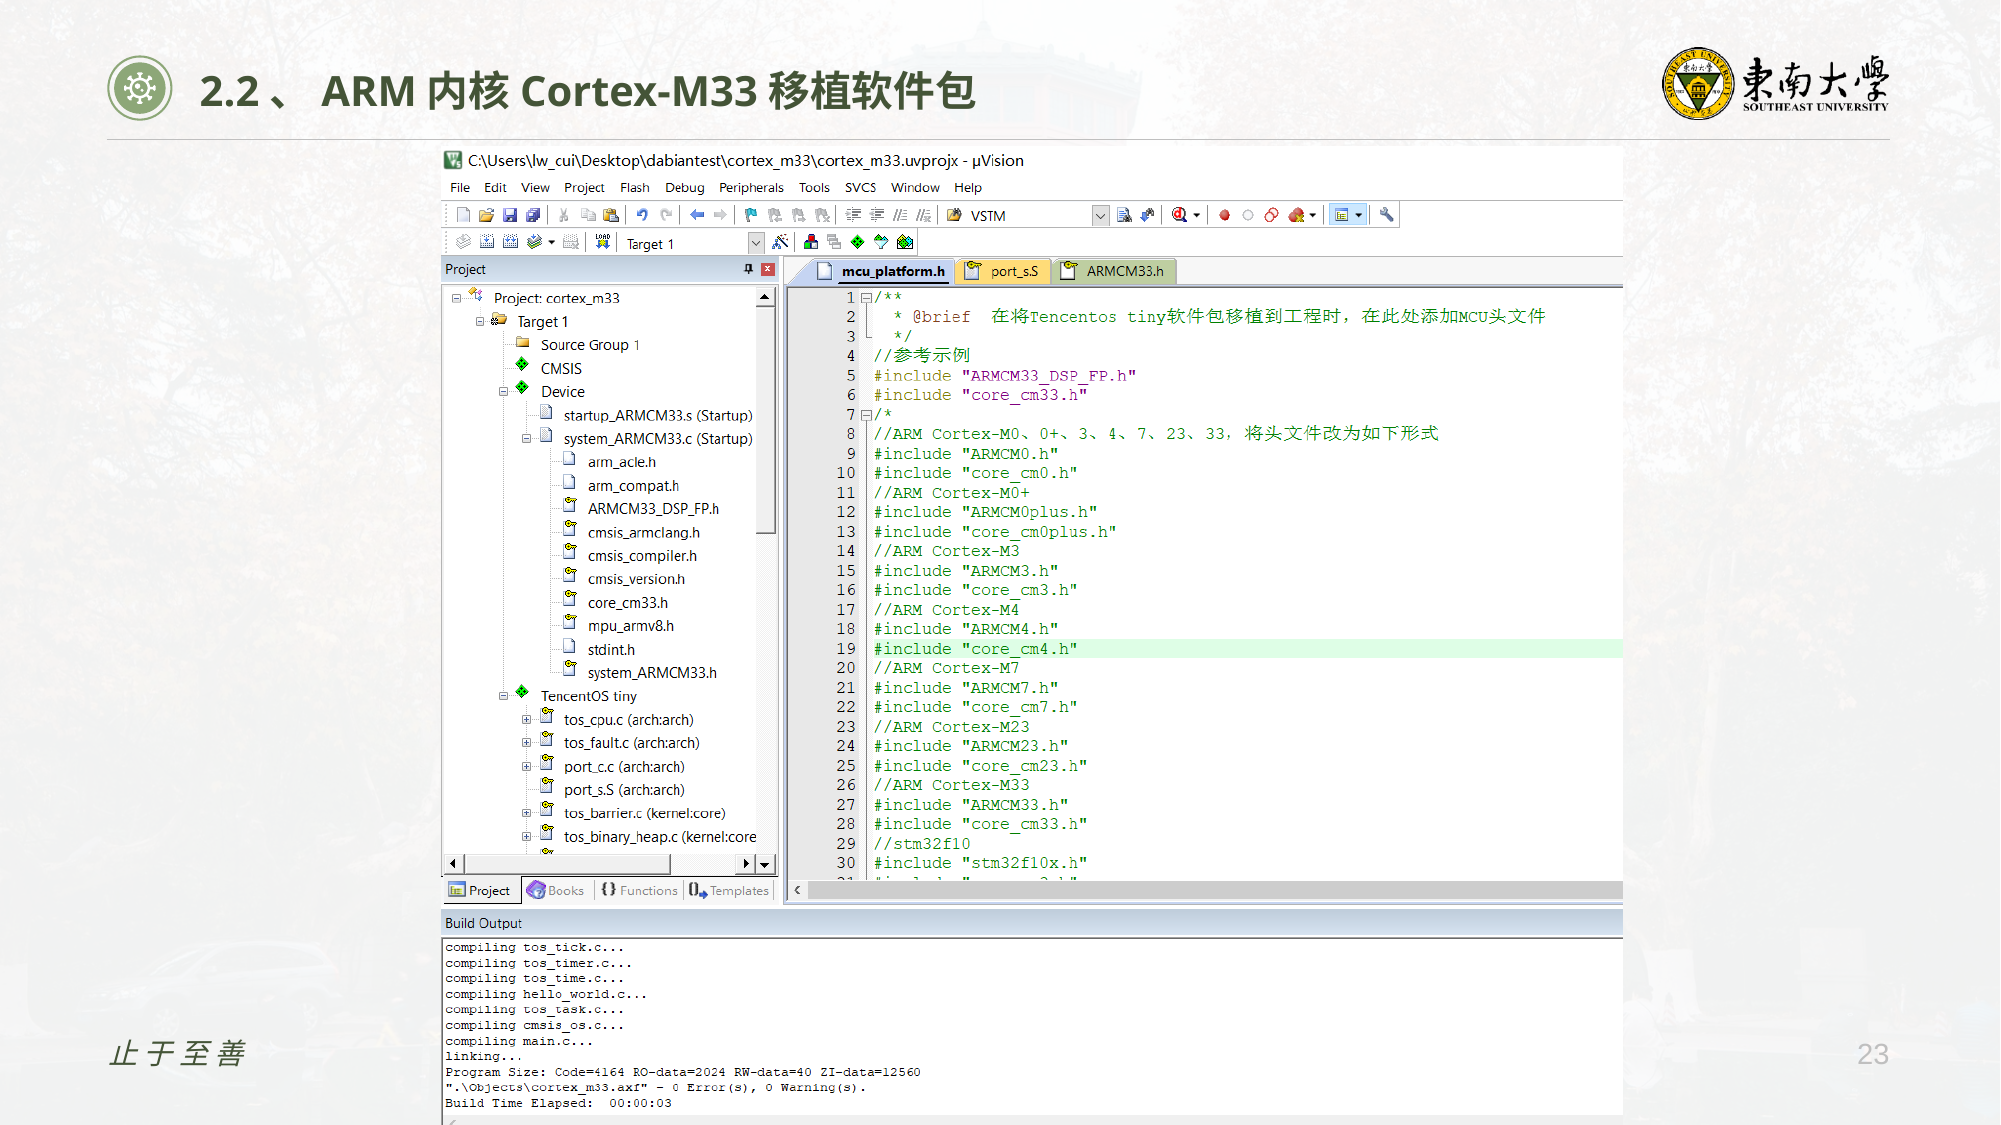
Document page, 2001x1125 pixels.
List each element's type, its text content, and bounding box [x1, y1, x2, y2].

picture [441, 146, 1623, 1125]
slide_number 23 [1623, 1022, 1890, 1083]
slide_number 止于至善 [108, 1022, 441, 1083]
list 2.2、ARM内核Cortex-M33移植软件包 [199, 56, 1663, 123]
picture [1662, 47, 1889, 120]
